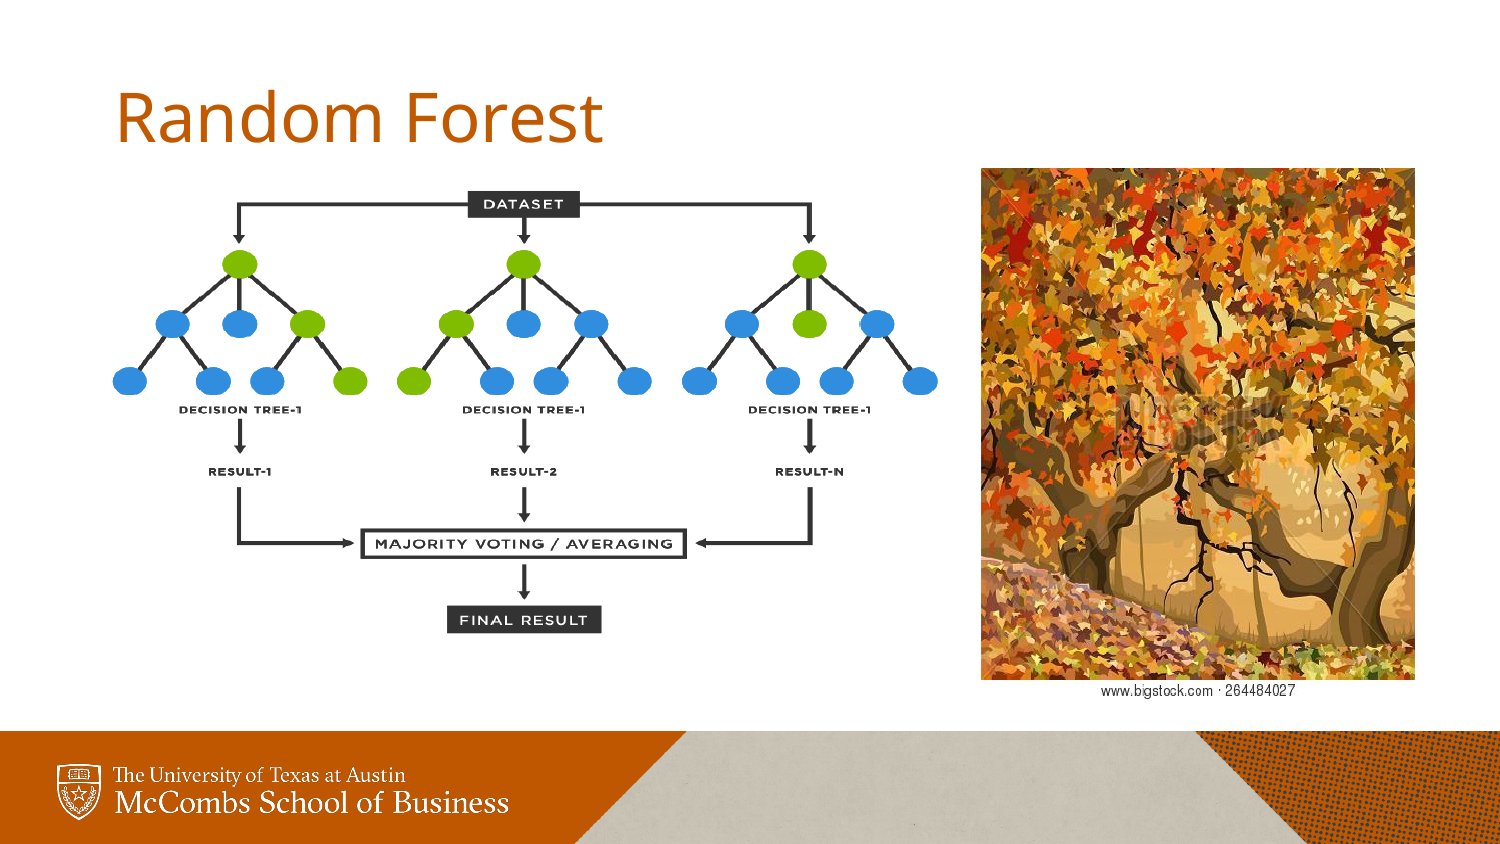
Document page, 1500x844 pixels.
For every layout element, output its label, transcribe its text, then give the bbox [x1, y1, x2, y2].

picture [980, 167, 1415, 703]
picture [0, 167, 1500, 844]
title Random Forest [103, 0, 1397, 164]
